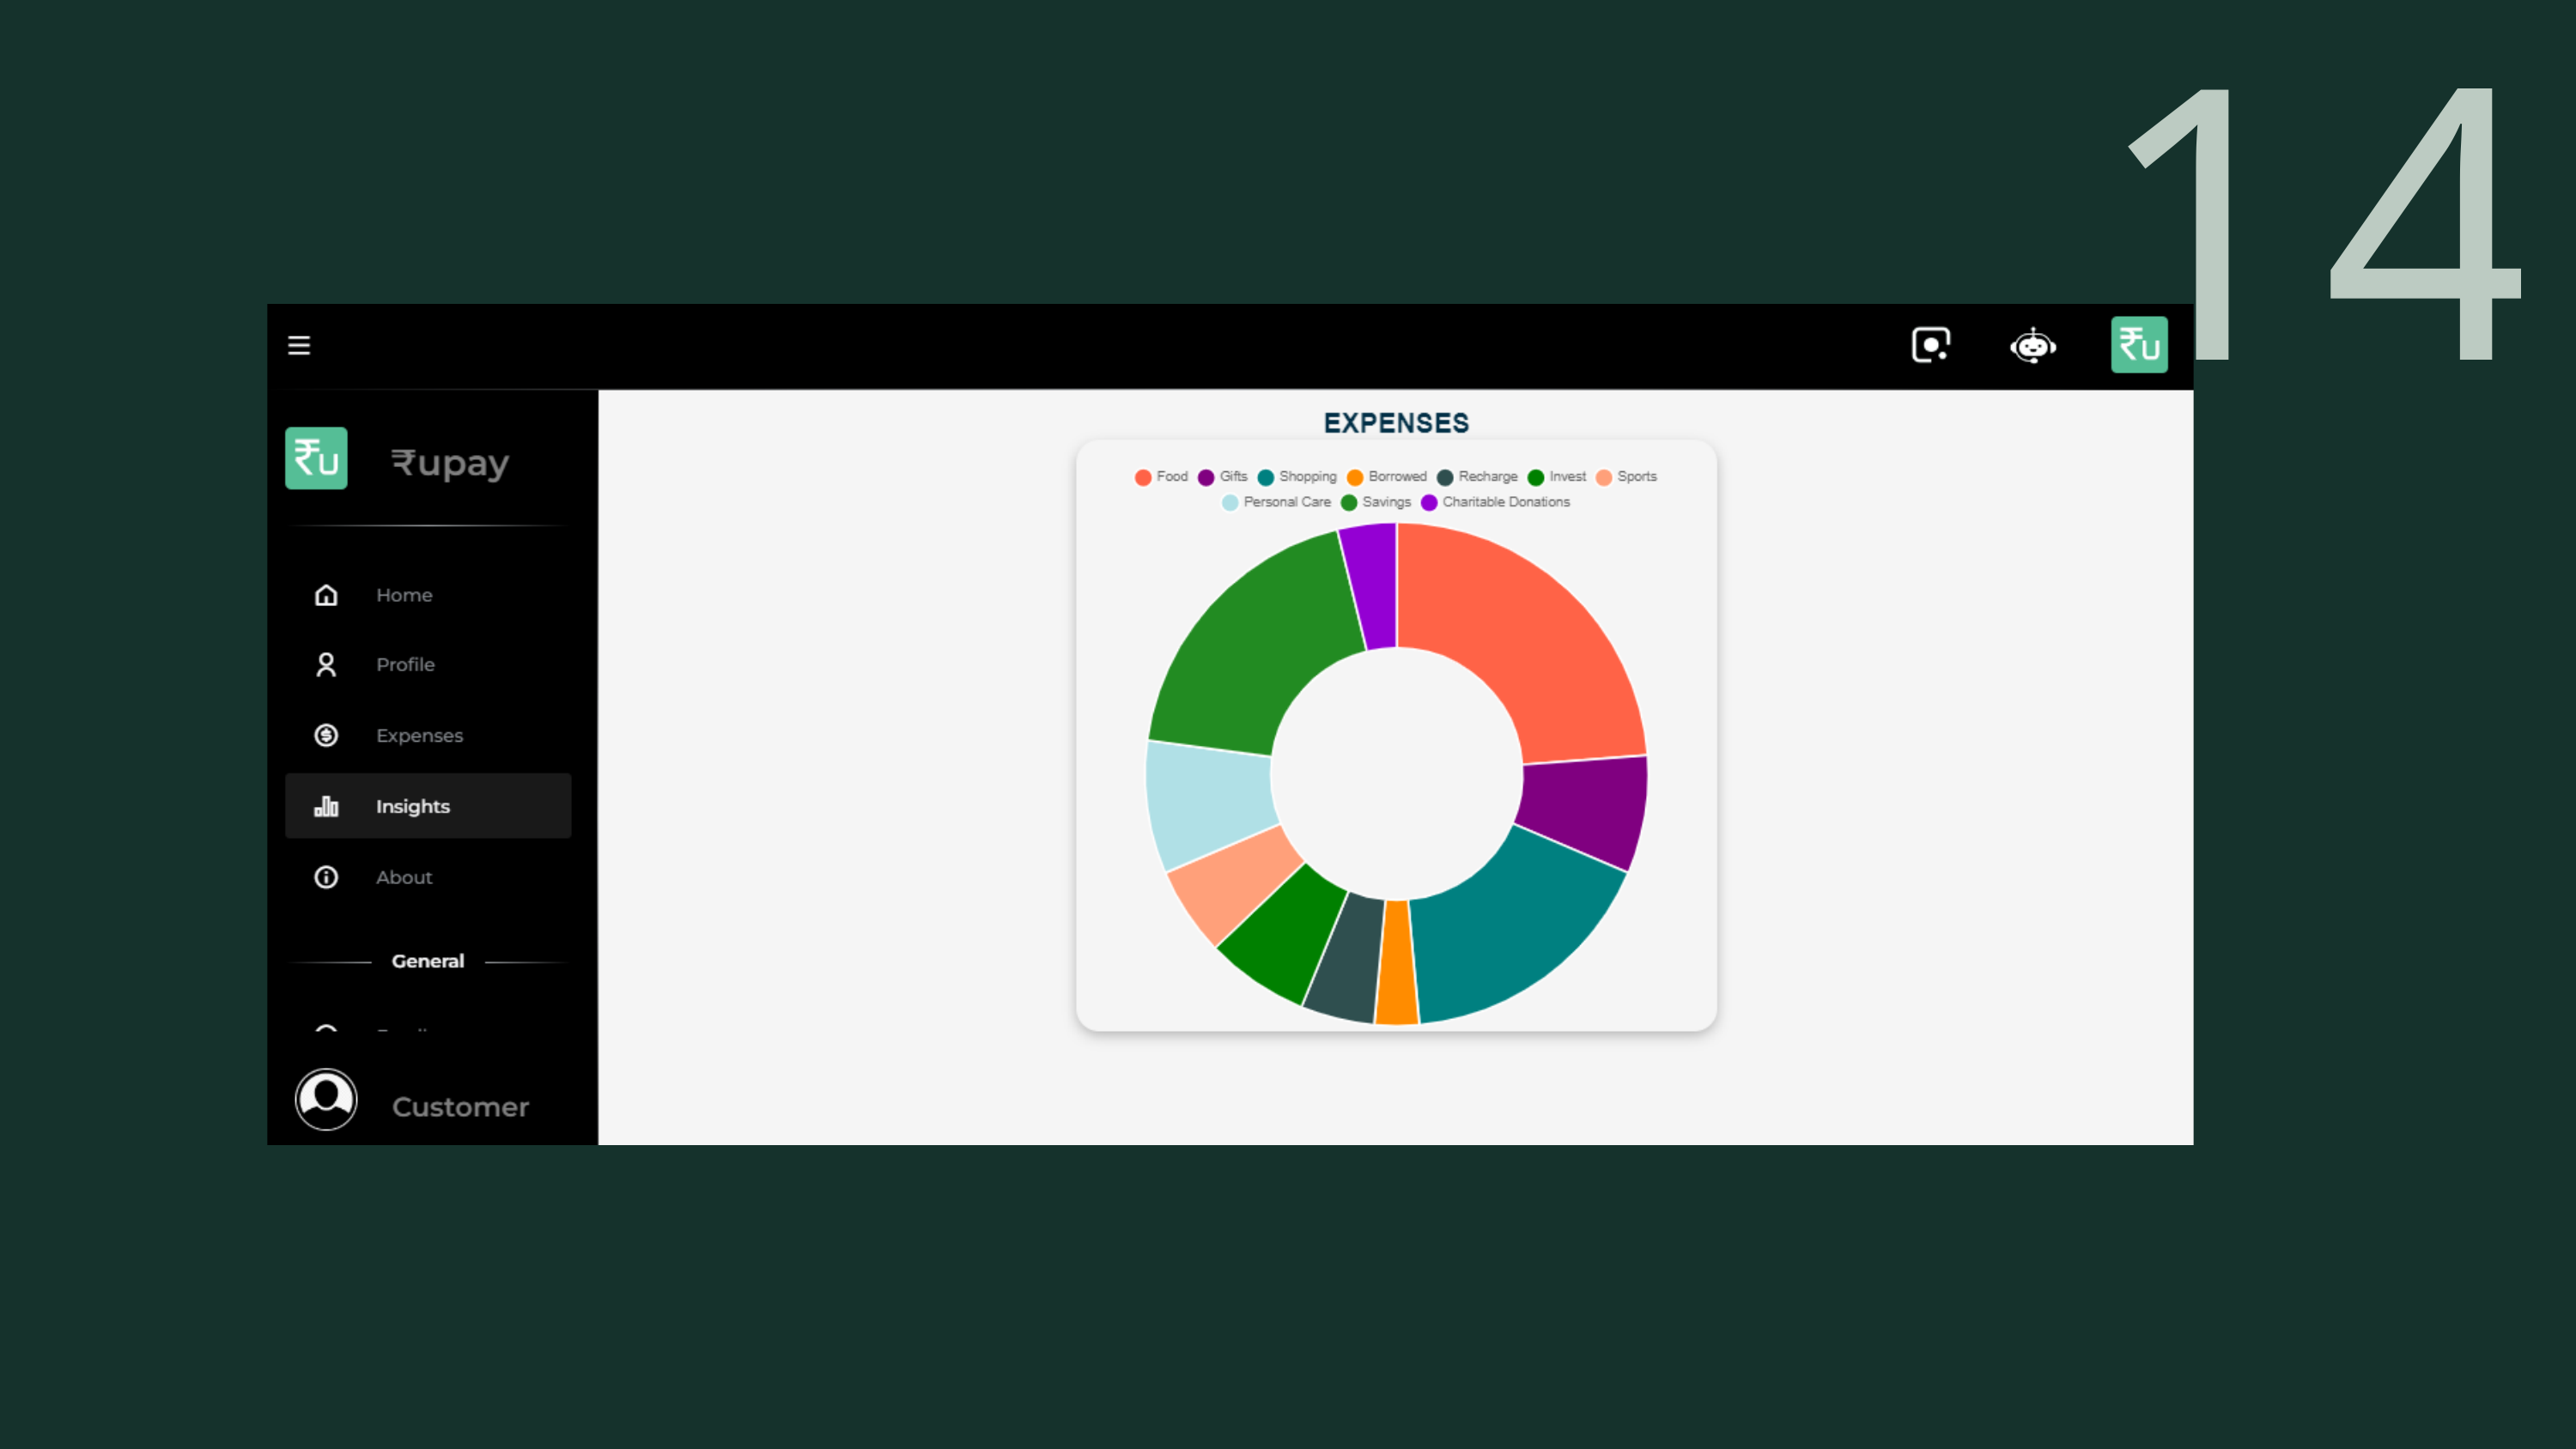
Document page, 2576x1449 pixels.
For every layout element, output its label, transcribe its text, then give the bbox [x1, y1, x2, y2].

text_box 14 [2010, 0, 2576, 436]
text_box [267, 304, 2194, 1145]
